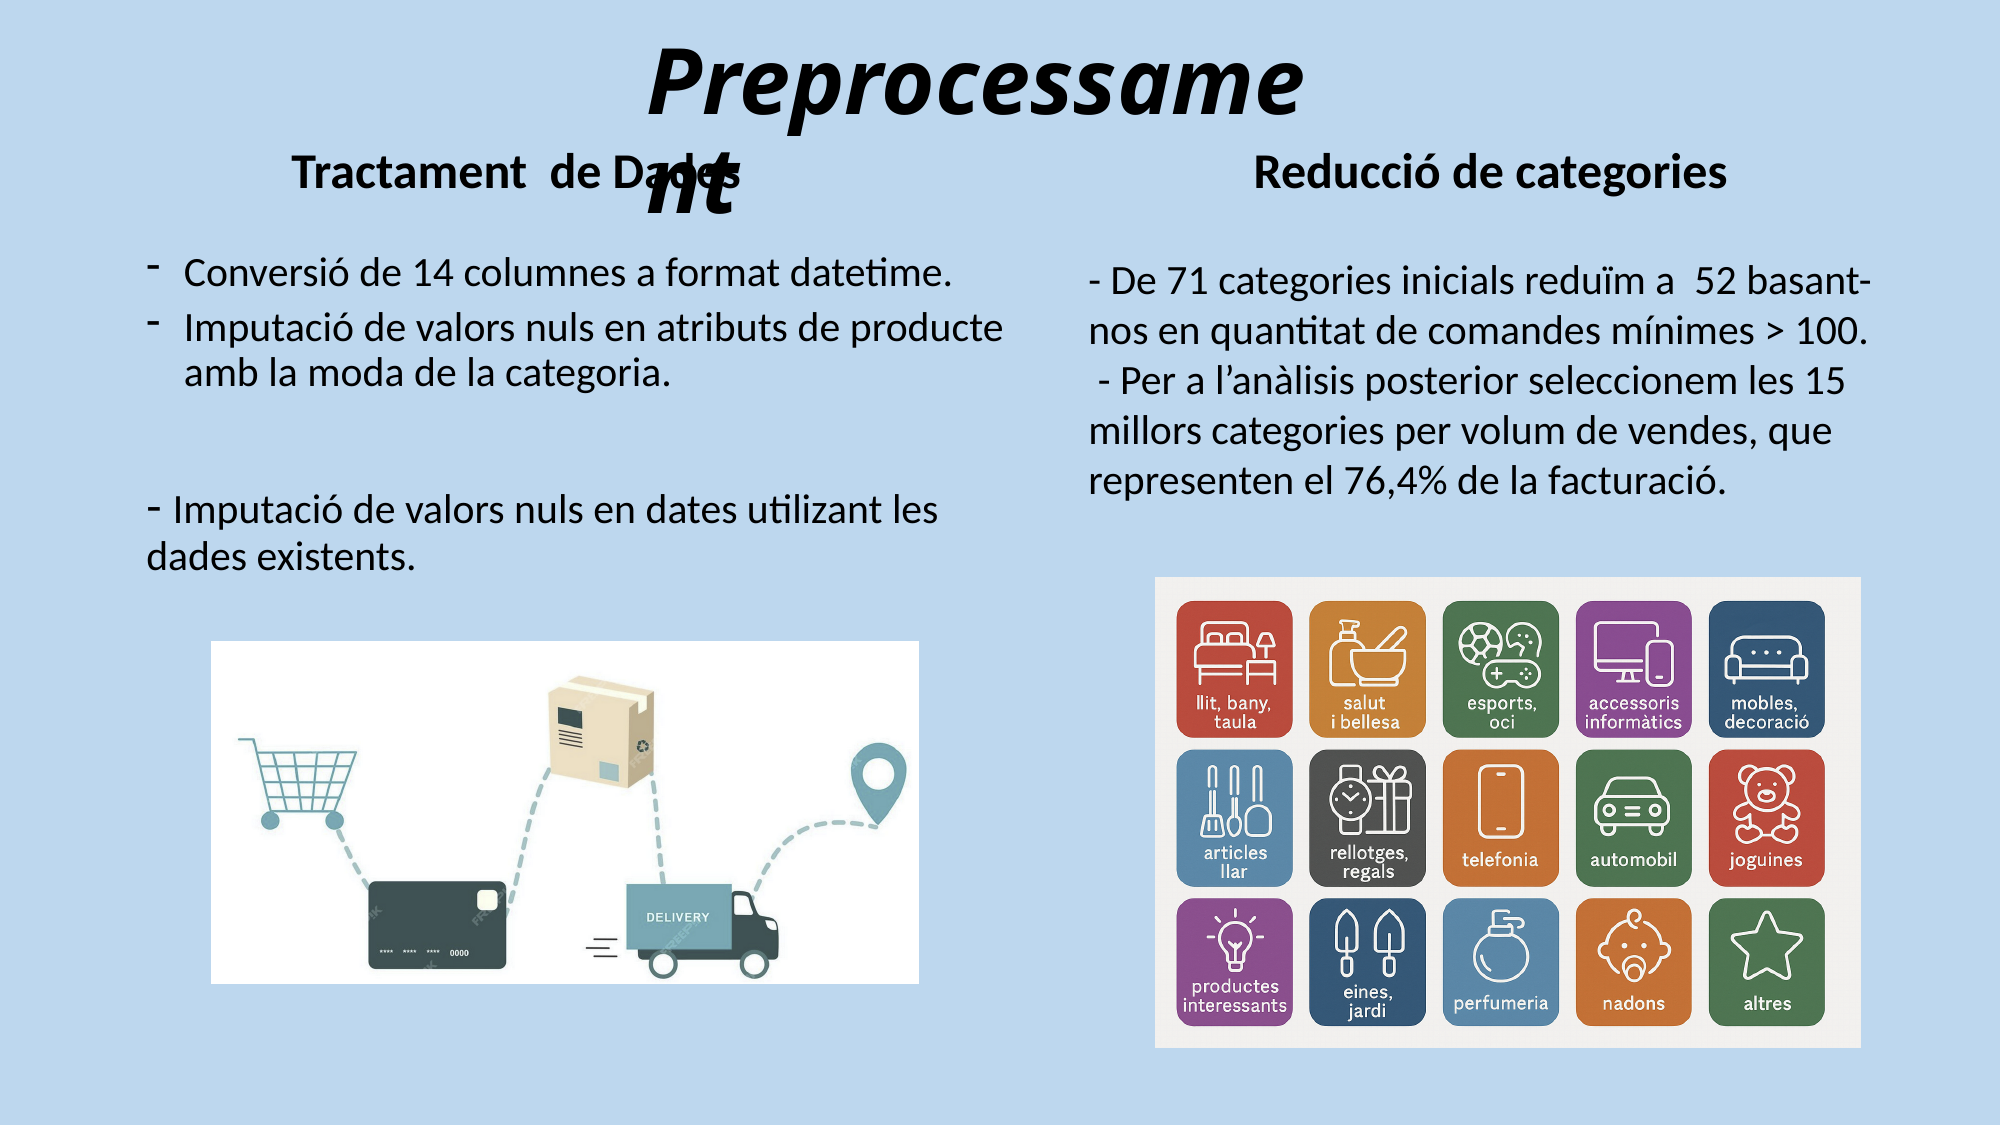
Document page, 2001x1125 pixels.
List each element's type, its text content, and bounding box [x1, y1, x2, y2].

text_box Reducció de categories [1238, 129, 1817, 207]
list Tractament de Dades [276, 129, 855, 207]
list Conversió de 14 columnes a format datetime. Imputació de valors nuls en atributs de producte amb la moda de la categoria. - Imputació de valors nuls en dates utilizant les dades existents. [56, 242, 1029, 433]
text_box - De 71 categories inicials reduïm a 52 basant-nos en quantitat de comandes mínimes > 100. - Per a l’anàlisis posterior seleccionem les 15 millors categories per volum de vendes, que representen el 76,4% de la facturació. [1073, 245, 1943, 606]
picture [211, 641, 919, 984]
title Preprocessament [631, 0, 1338, 171]
picture [1155, 577, 1861, 1048]
